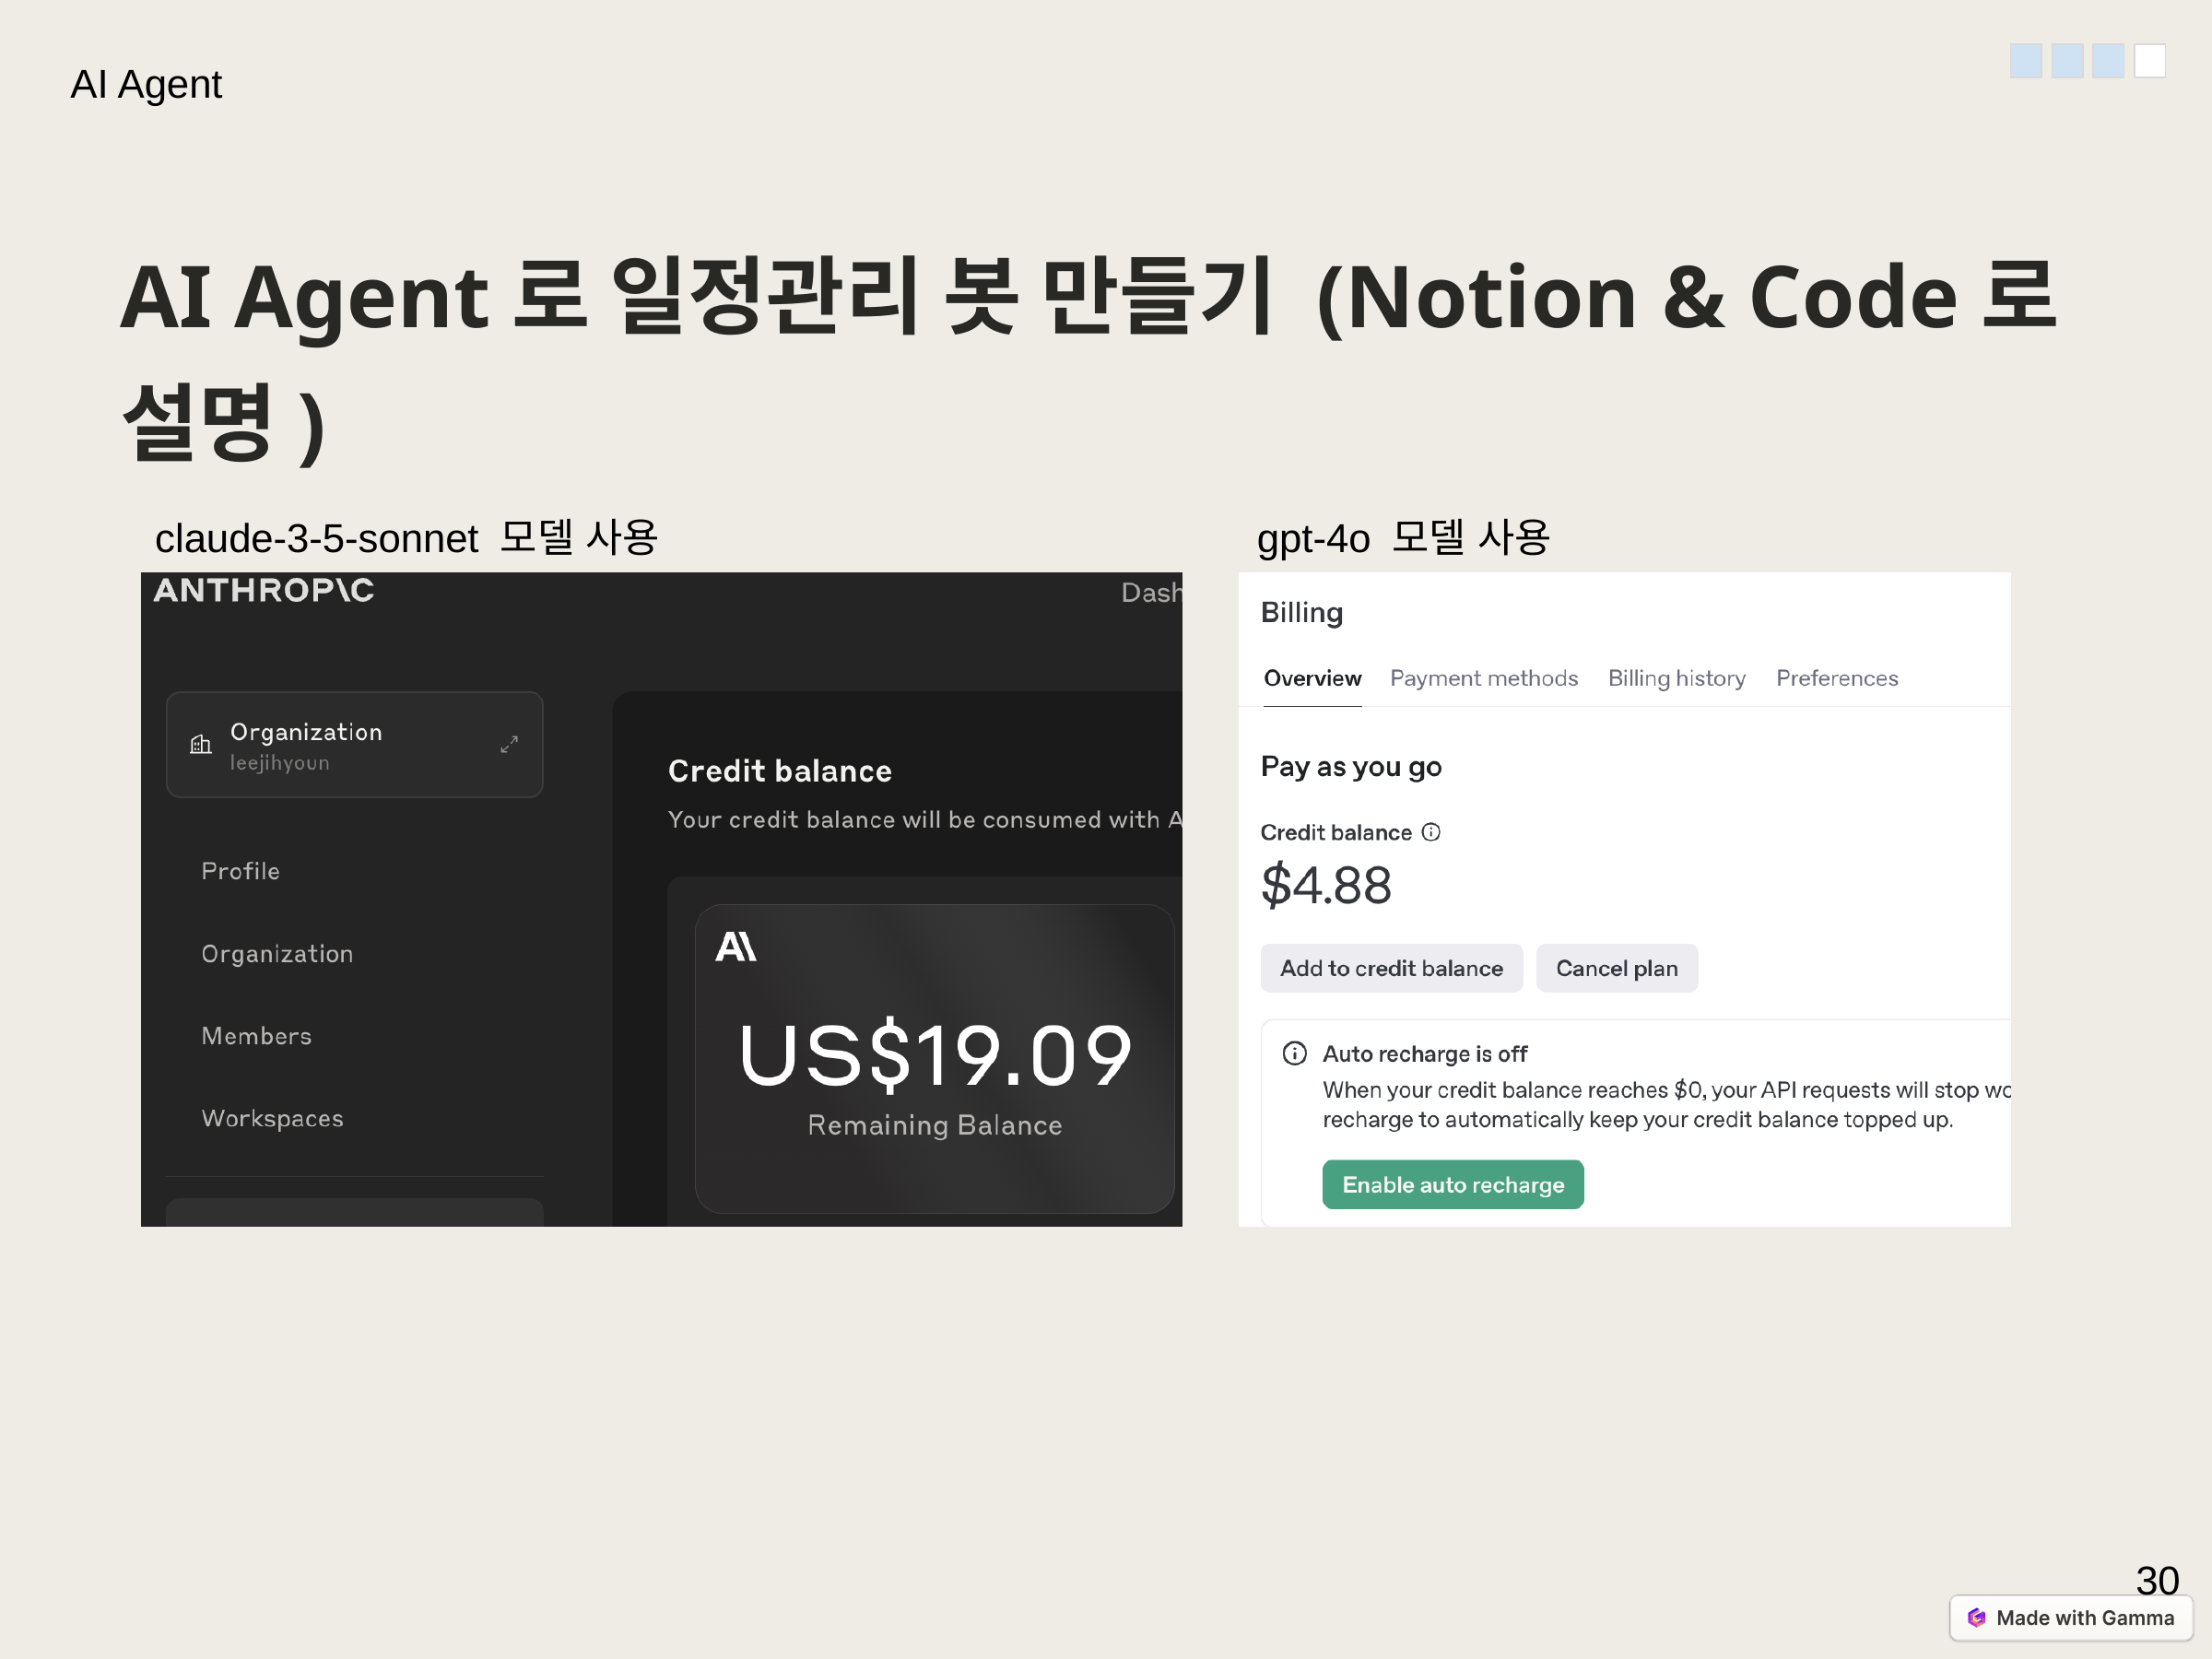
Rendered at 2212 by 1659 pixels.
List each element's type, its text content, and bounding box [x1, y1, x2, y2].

picture [1239, 572, 2011, 1227]
text_box AI Agent로 일정관리 봇 만들기 (Notion & Code로 설명) [120, 218, 2189, 432]
text_box gpt-4o 모델 사용 [1242, 498, 1781, 571]
text_box [2093, 43, 2124, 77]
text_box AI Agent [56, 43, 594, 119]
picture [1941, 1586, 2069, 1649]
text_box [2010, 43, 2041, 77]
picture [140, 572, 1182, 1227]
text_box claude-3-5-sonnet 모델 사용 [141, 498, 679, 571]
slide_number ‹#› [2069, 1532, 2203, 1659]
text_box [2052, 43, 2083, 77]
text_box [2135, 43, 2166, 77]
